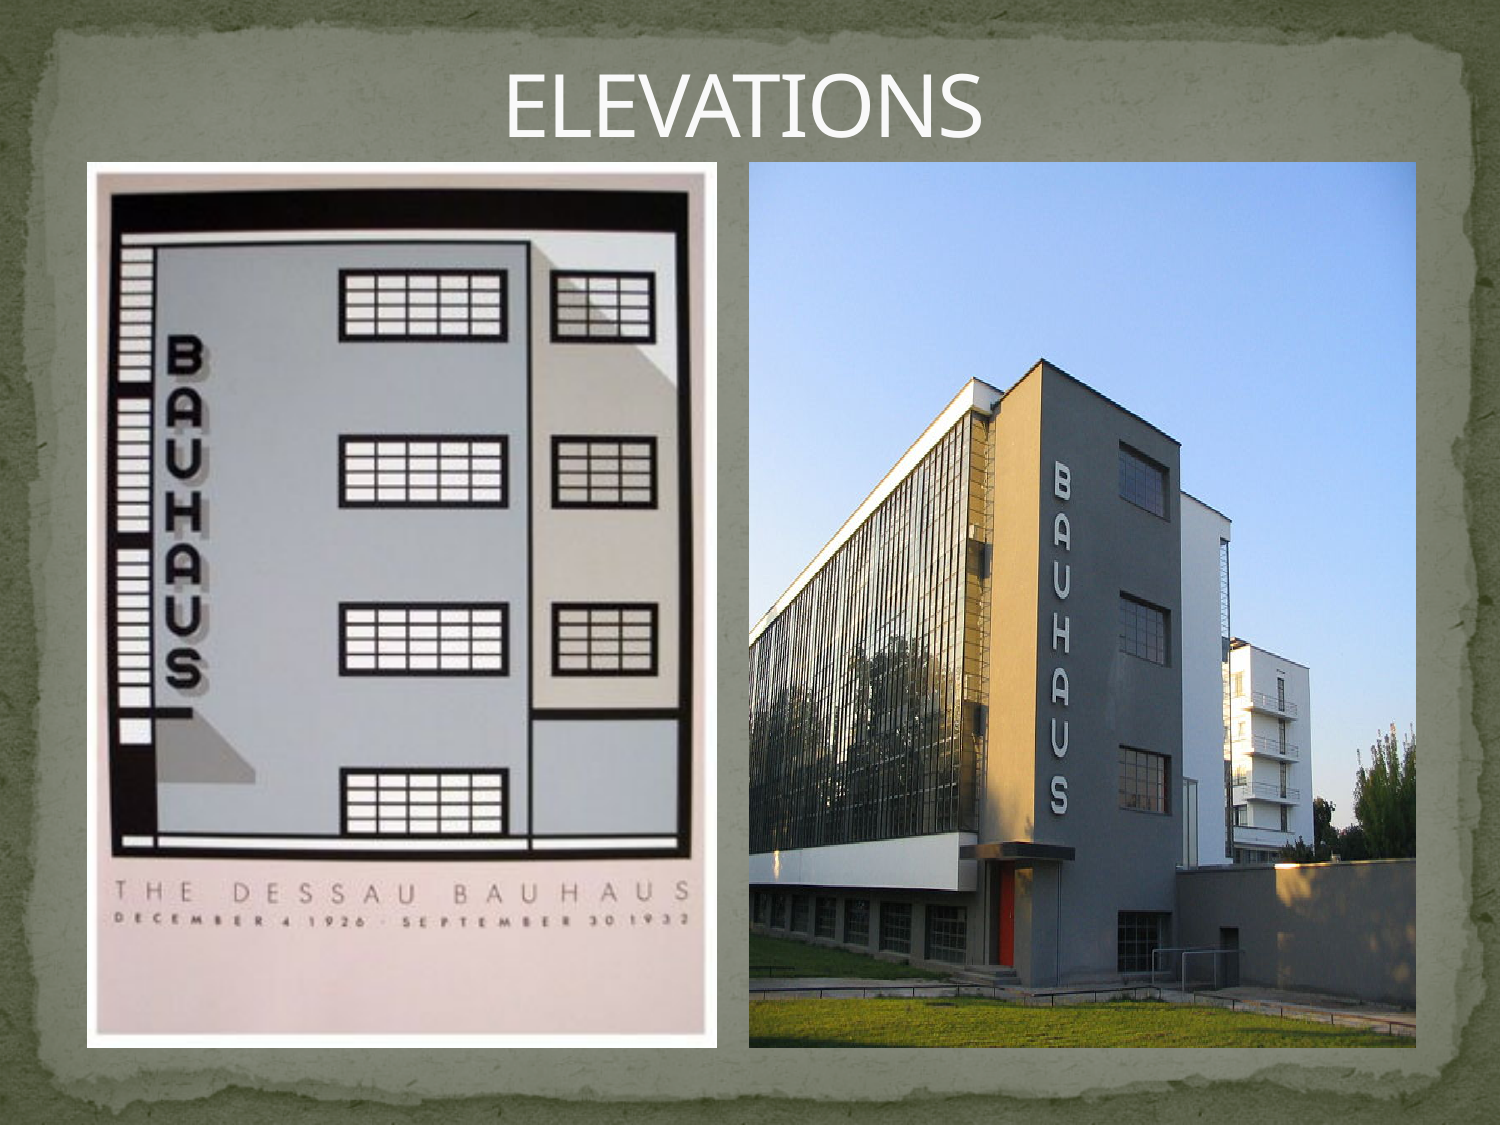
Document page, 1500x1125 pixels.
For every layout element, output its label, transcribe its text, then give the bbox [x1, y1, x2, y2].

picture [87, 162, 717, 1048]
picture [749, 162, 1416, 1048]
title ELEVATIONS [49, 0, 1400, 163]
